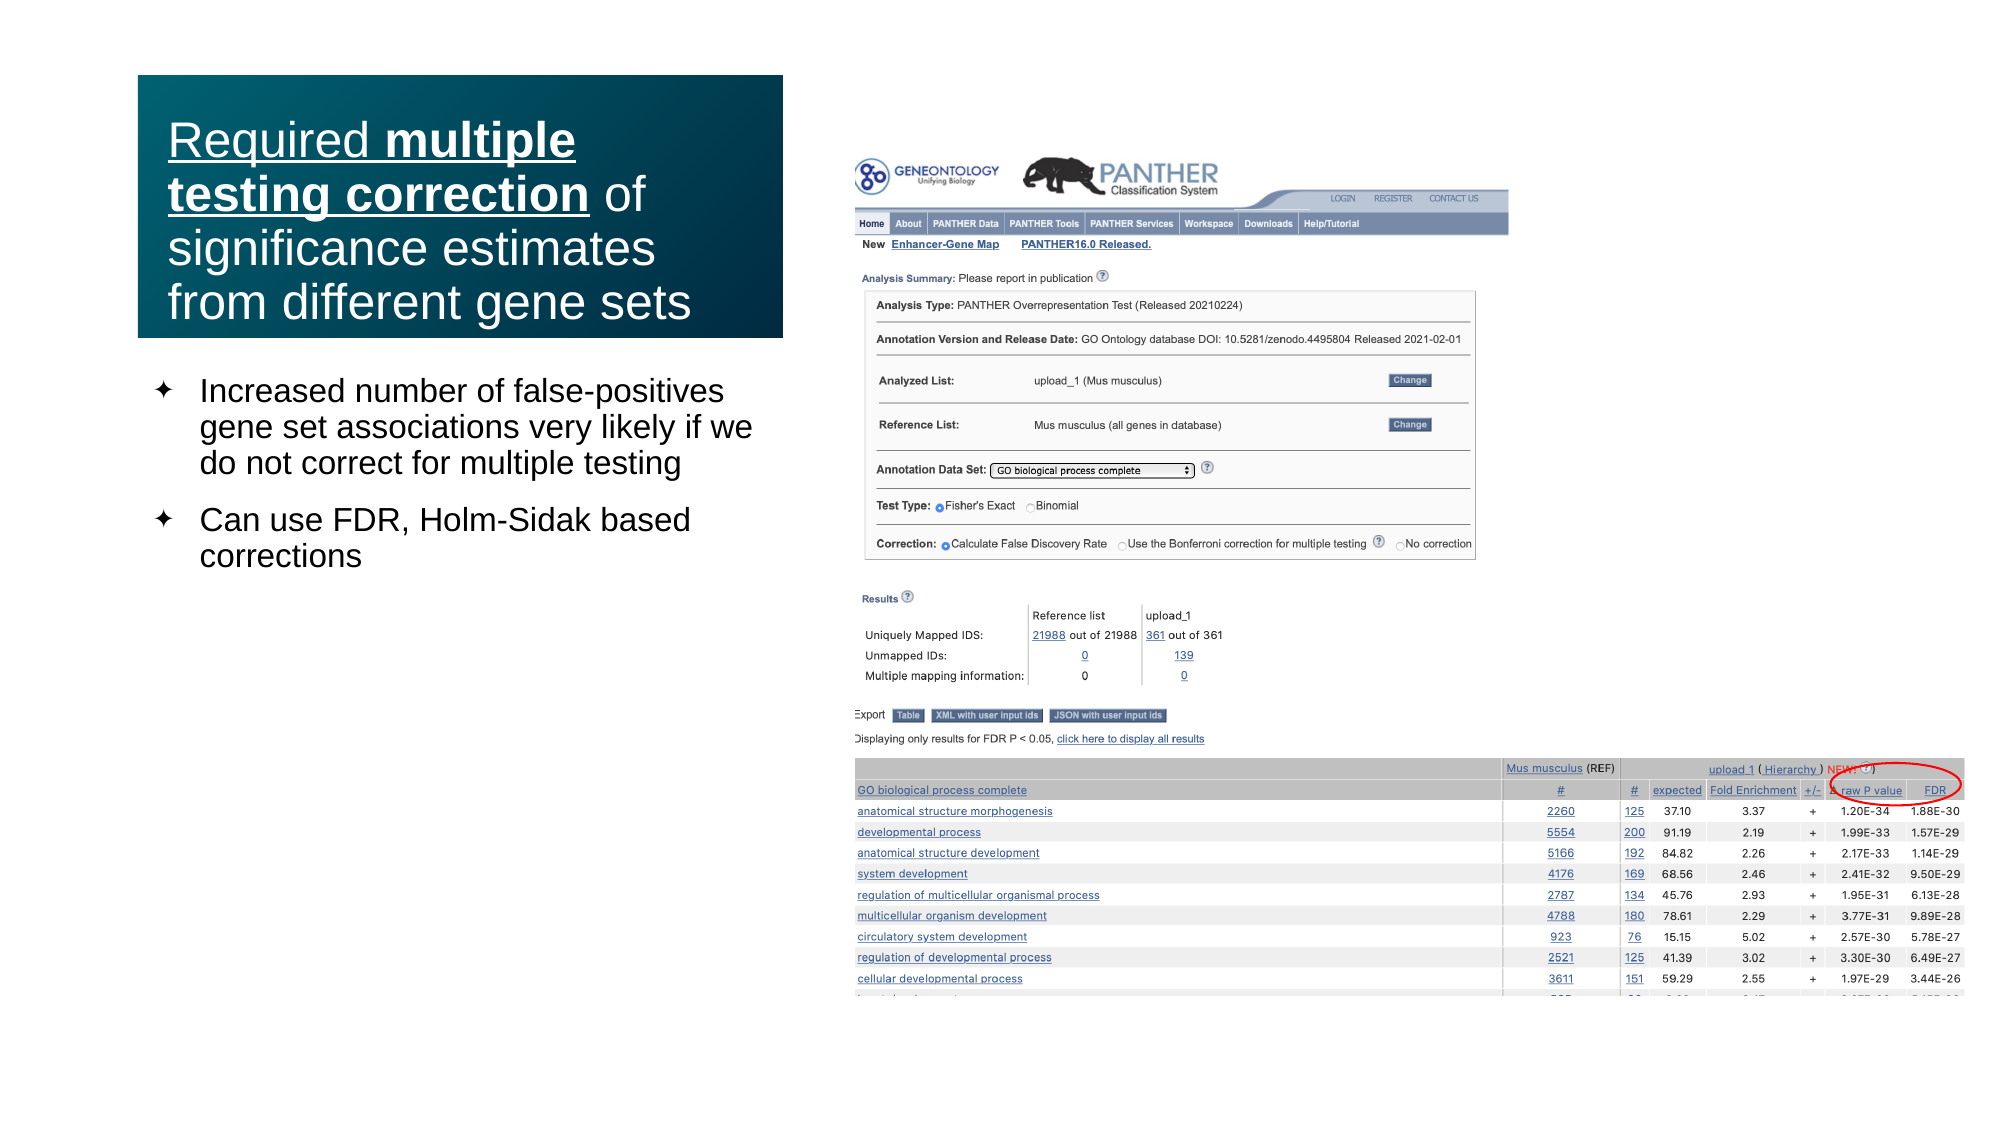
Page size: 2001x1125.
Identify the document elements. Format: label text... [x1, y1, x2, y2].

picture [855, 153, 1990, 996]
title Required multiple testing correction of significance estimates from different gene sets [137, 75, 783, 338]
list Increased number of false-positives gene set associations very likely if we do not correct for multiple testing Can use FDR, Holm-Sidak based corrections [137, 366, 783, 963]
